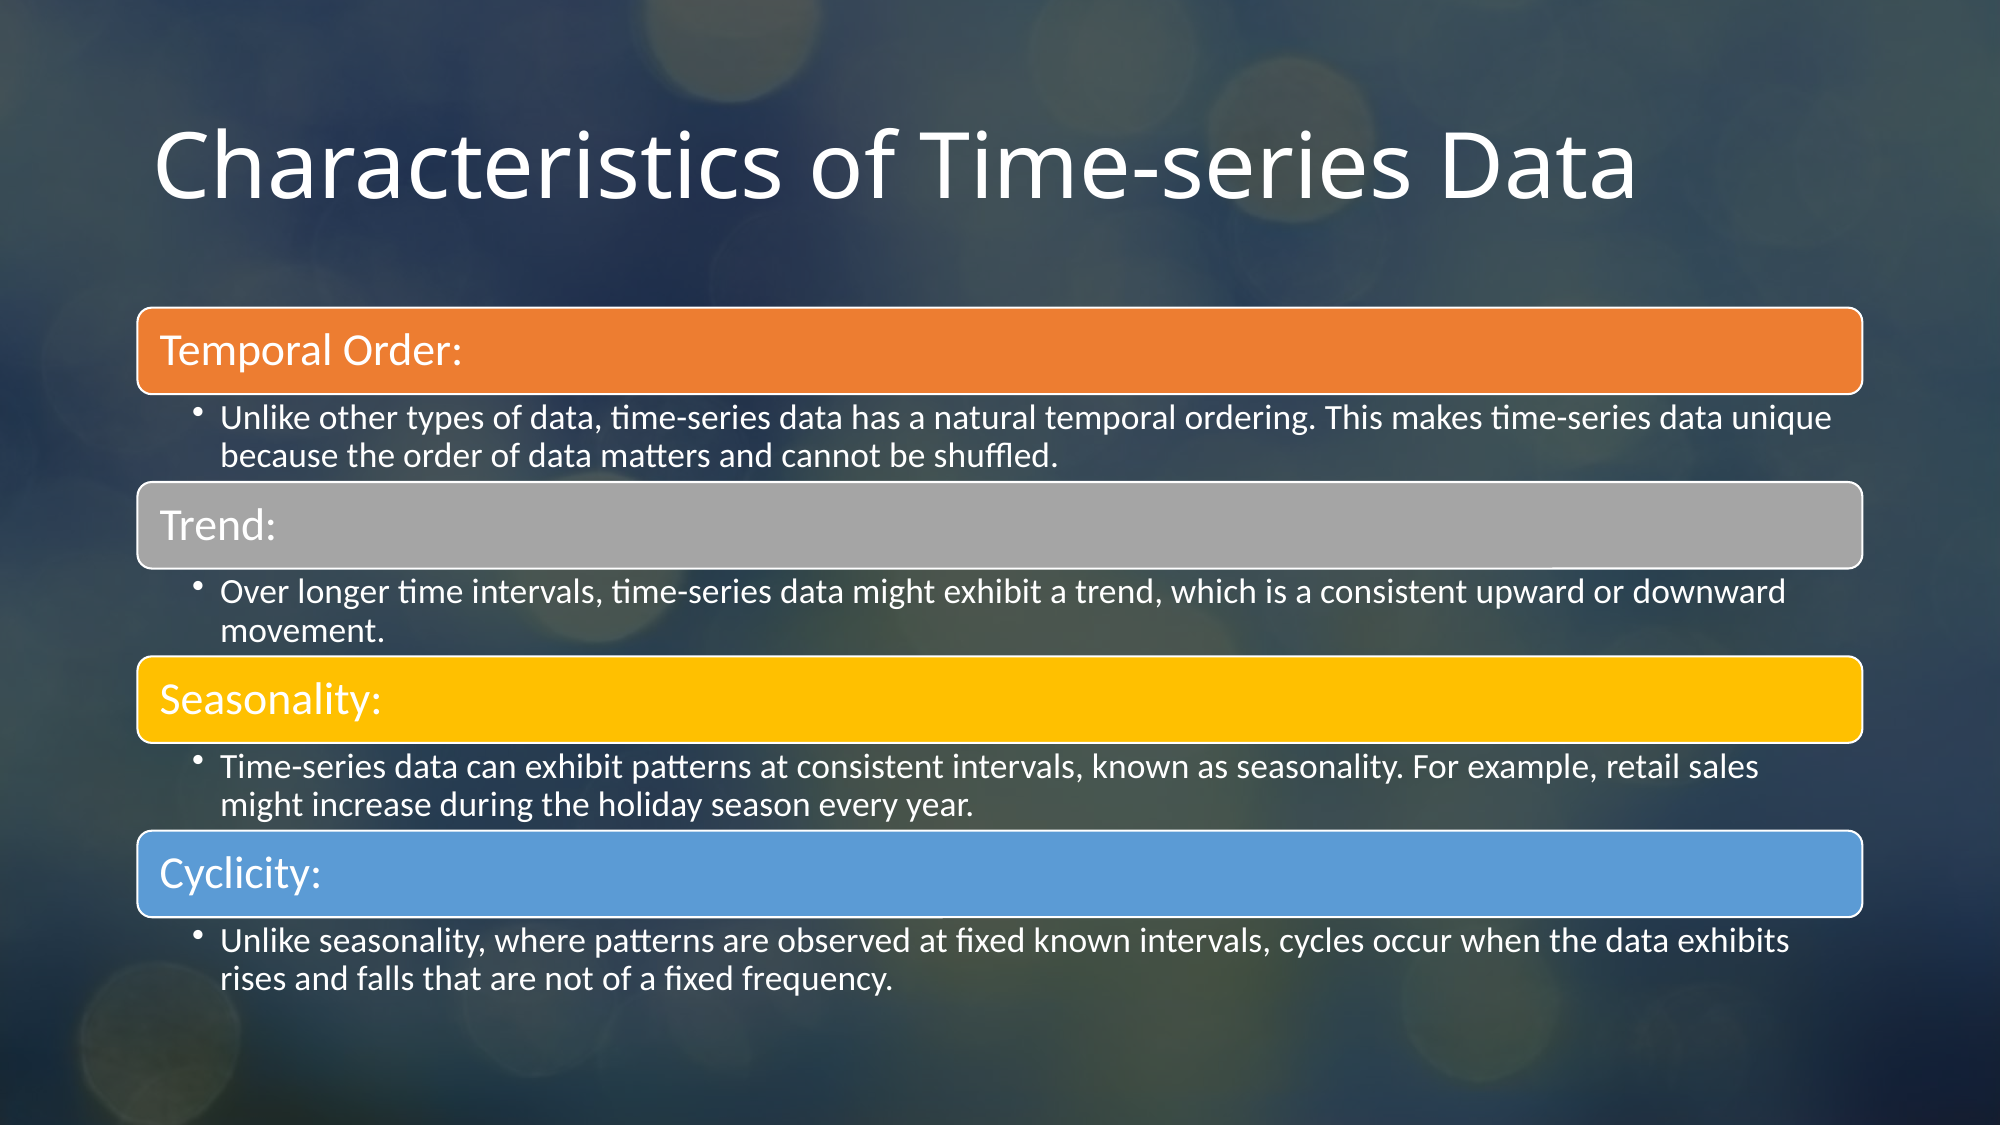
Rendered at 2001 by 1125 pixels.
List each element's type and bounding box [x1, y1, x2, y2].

picture [0, 0, 2000, 1125]
list [137, 299, 1863, 1014]
